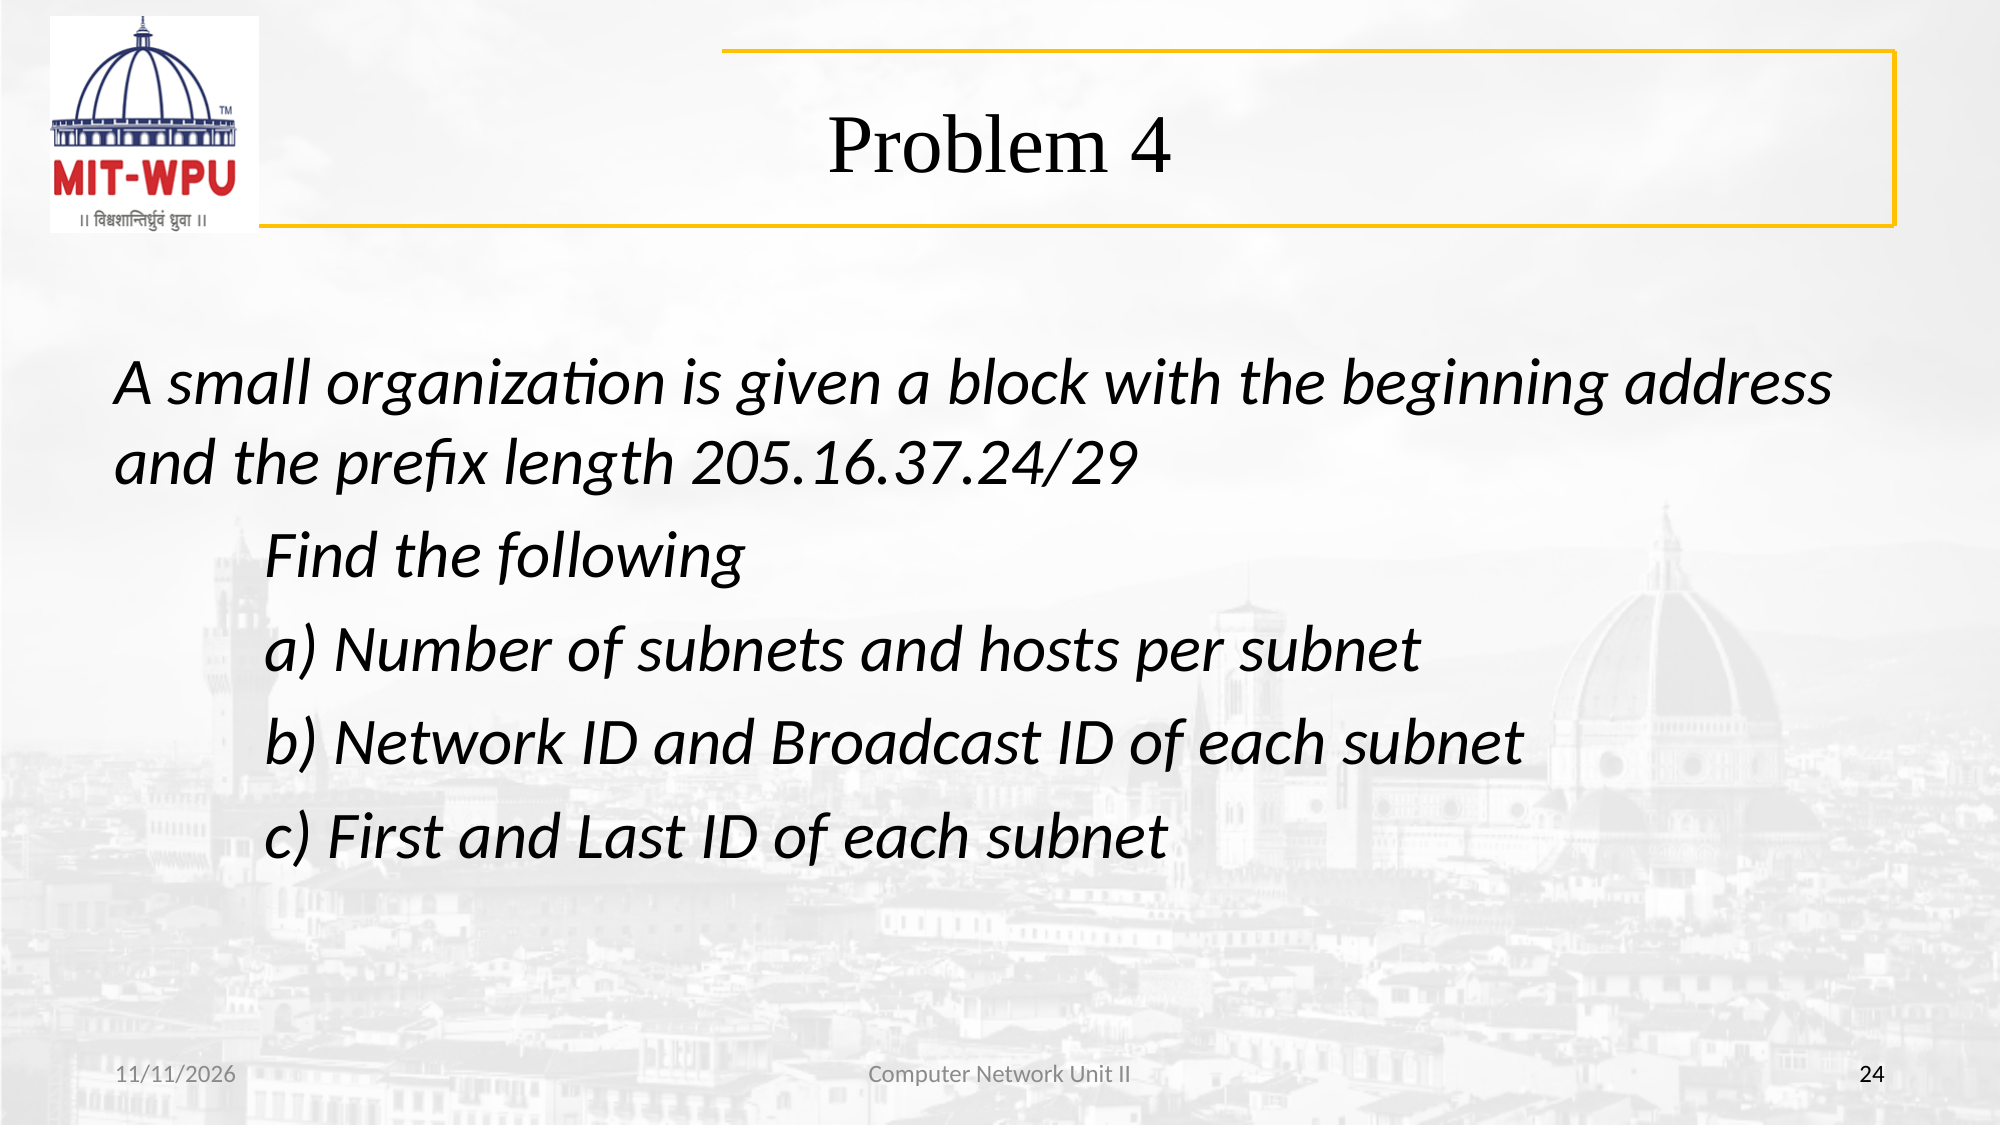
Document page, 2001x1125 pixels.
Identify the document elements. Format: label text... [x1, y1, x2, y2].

list A small organization is given a block with the beginning address and the prefix length 205.16.37.24/29 Find the following a) Number of subnets and hosts per subnet b) Network ID and Broadcast ID of each subnet c) First and Last ID of each subnet [99, 330, 1900, 1073]
slide_number 24 [1433, 1042, 1900, 1103]
footer Computer Network Unit II [683, 1042, 1317, 1103]
picture [50, 16, 259, 233]
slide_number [99, 1042, 567, 1103]
title Problem 4 [99, 45, 1900, 233]
